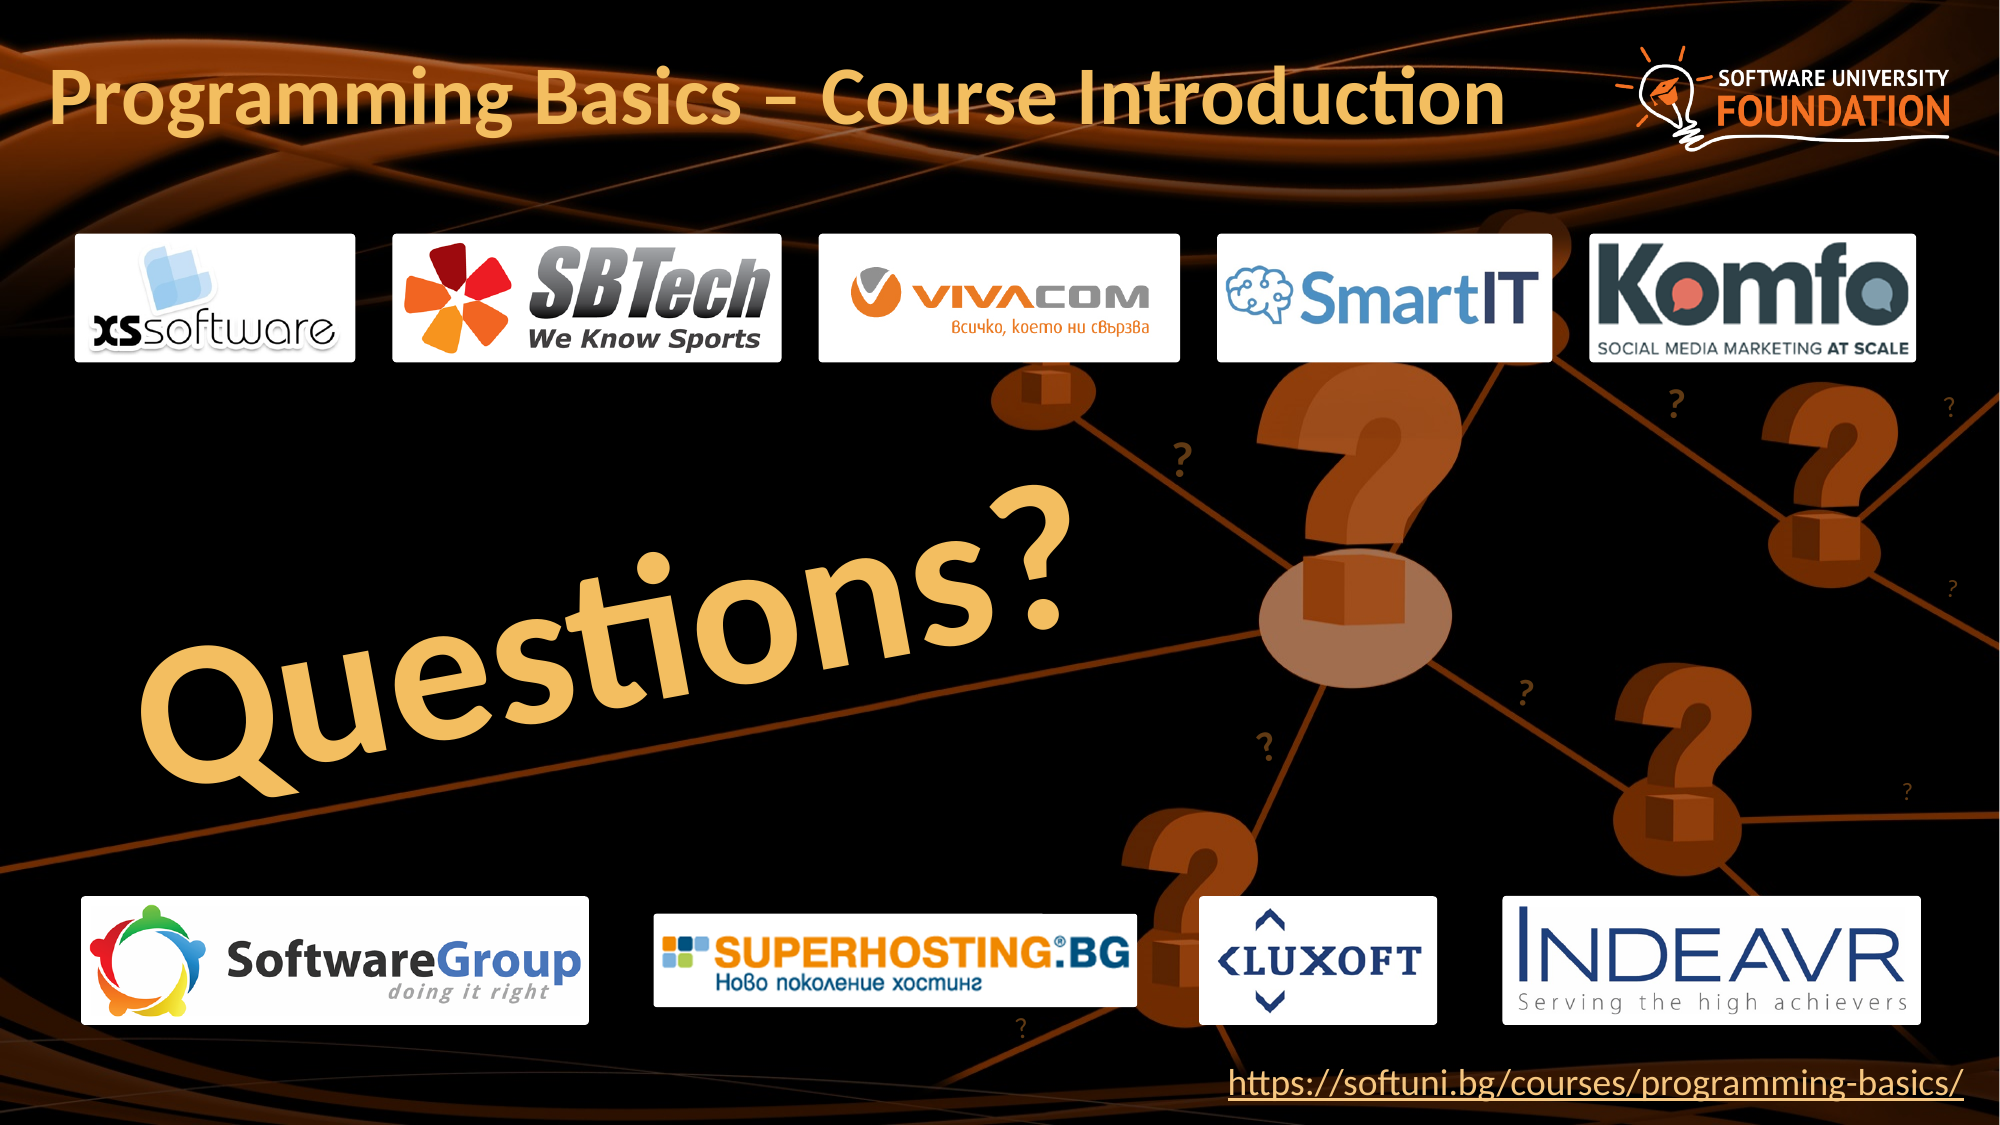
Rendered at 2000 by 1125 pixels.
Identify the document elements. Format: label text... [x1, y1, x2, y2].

list https://softuni.bg/courses/programming-basics/ [250, 1050, 1971, 1125]
title Programming Basics – Course Introduction [30, 6, 1602, 189]
picture [0, 0, 2000, 1125]
